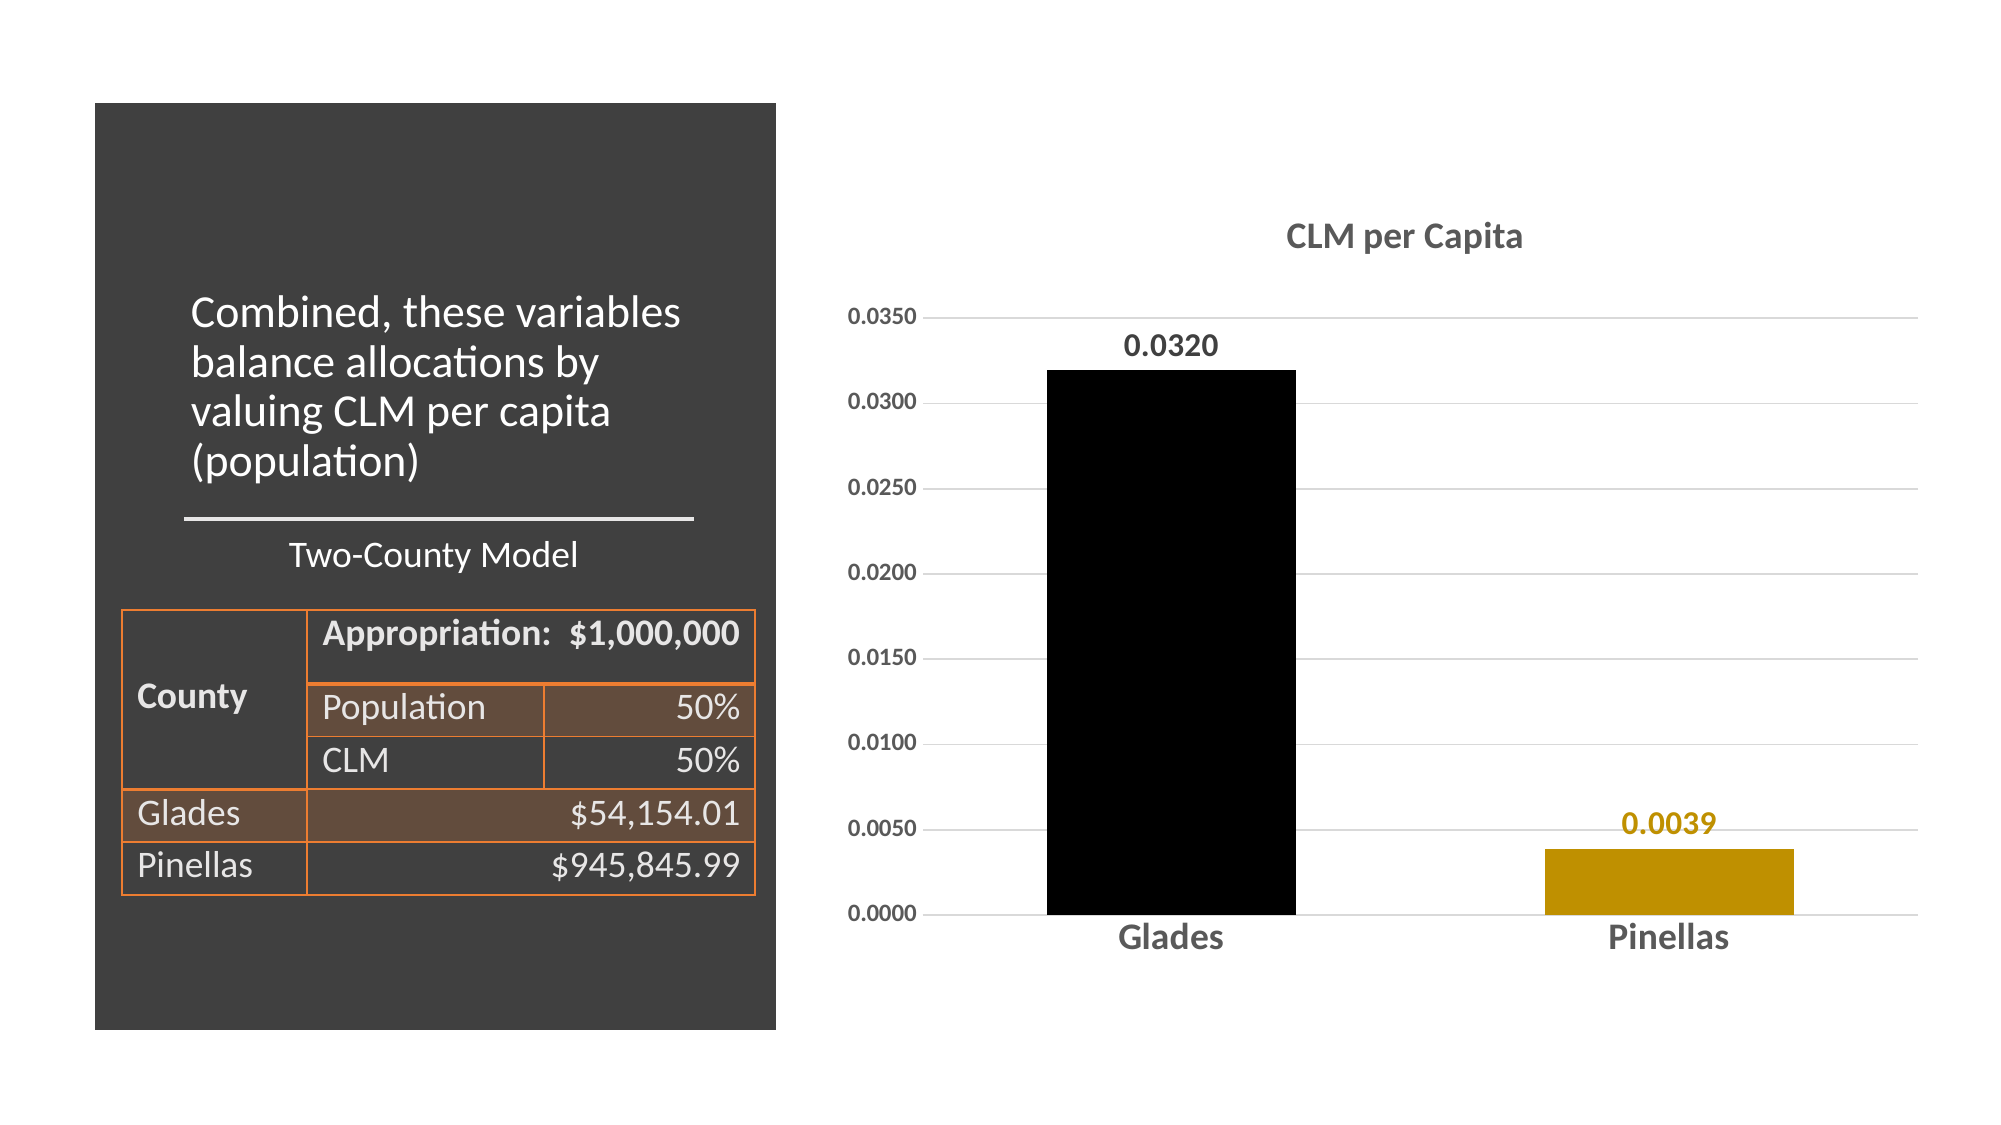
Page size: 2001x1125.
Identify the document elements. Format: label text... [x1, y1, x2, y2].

text_box Two-County Model [175, 532, 693, 606]
table_header Appropriation: $1,000,000 [308, 611, 754, 682]
table_cell 50% [545, 686, 754, 736]
table_cell CLM [308, 737, 543, 788]
table_cell Pinellas [123, 843, 306, 894]
list Combined, these variables balance allocations by valuing CLM per capita (population) [175, 280, 718, 498]
chart [825, 206, 1941, 974]
table_cell $54,154.01 [308, 790, 754, 841]
table_cell Glades [123, 791, 306, 841]
table_cell $945,845.99 [308, 843, 754, 894]
table_cell 50% [545, 737, 754, 788]
table_header County [123, 611, 306, 788]
table_cell Population [308, 686, 543, 736]
text_box [104, 112, 767, 1020]
